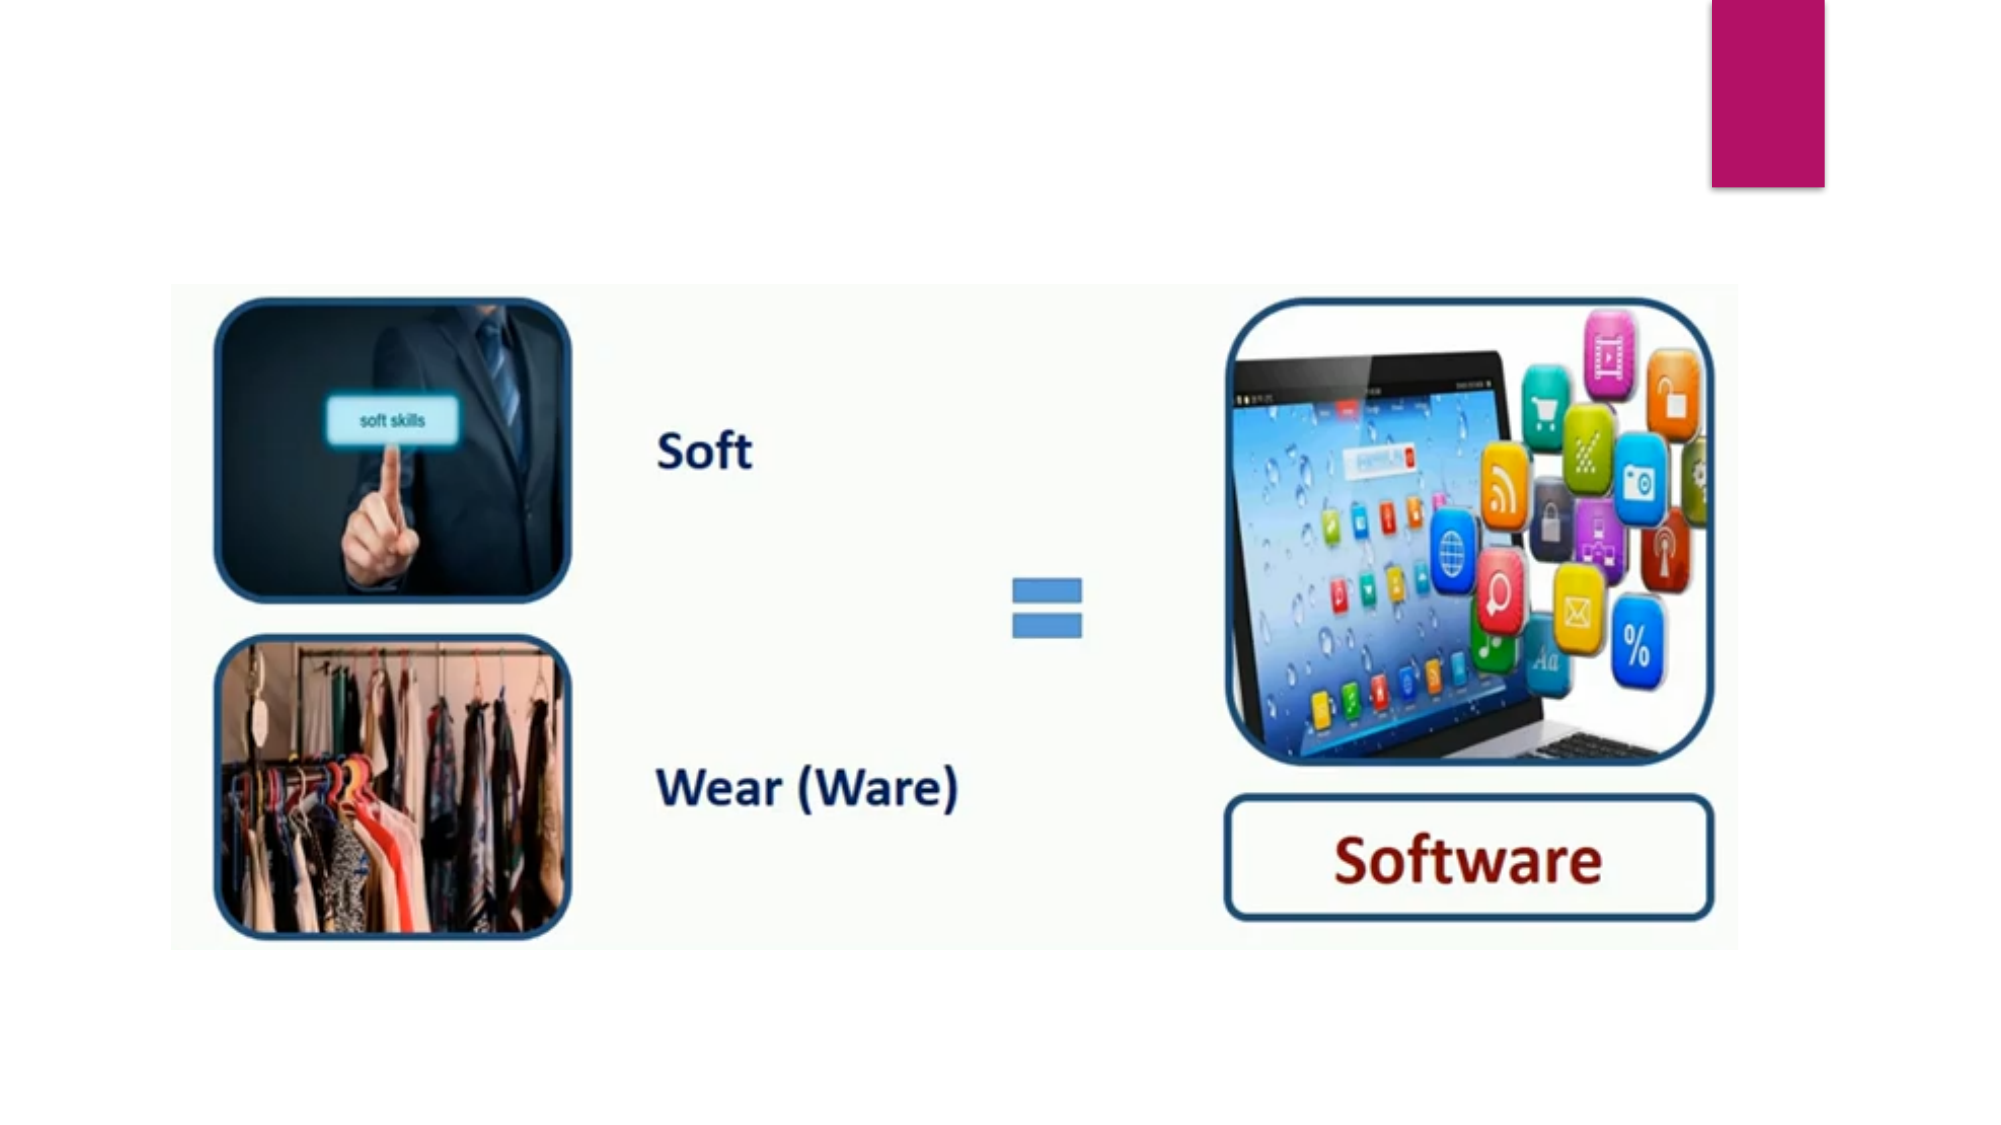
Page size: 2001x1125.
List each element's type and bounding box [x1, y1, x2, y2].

picture [170, 284, 1739, 951]
